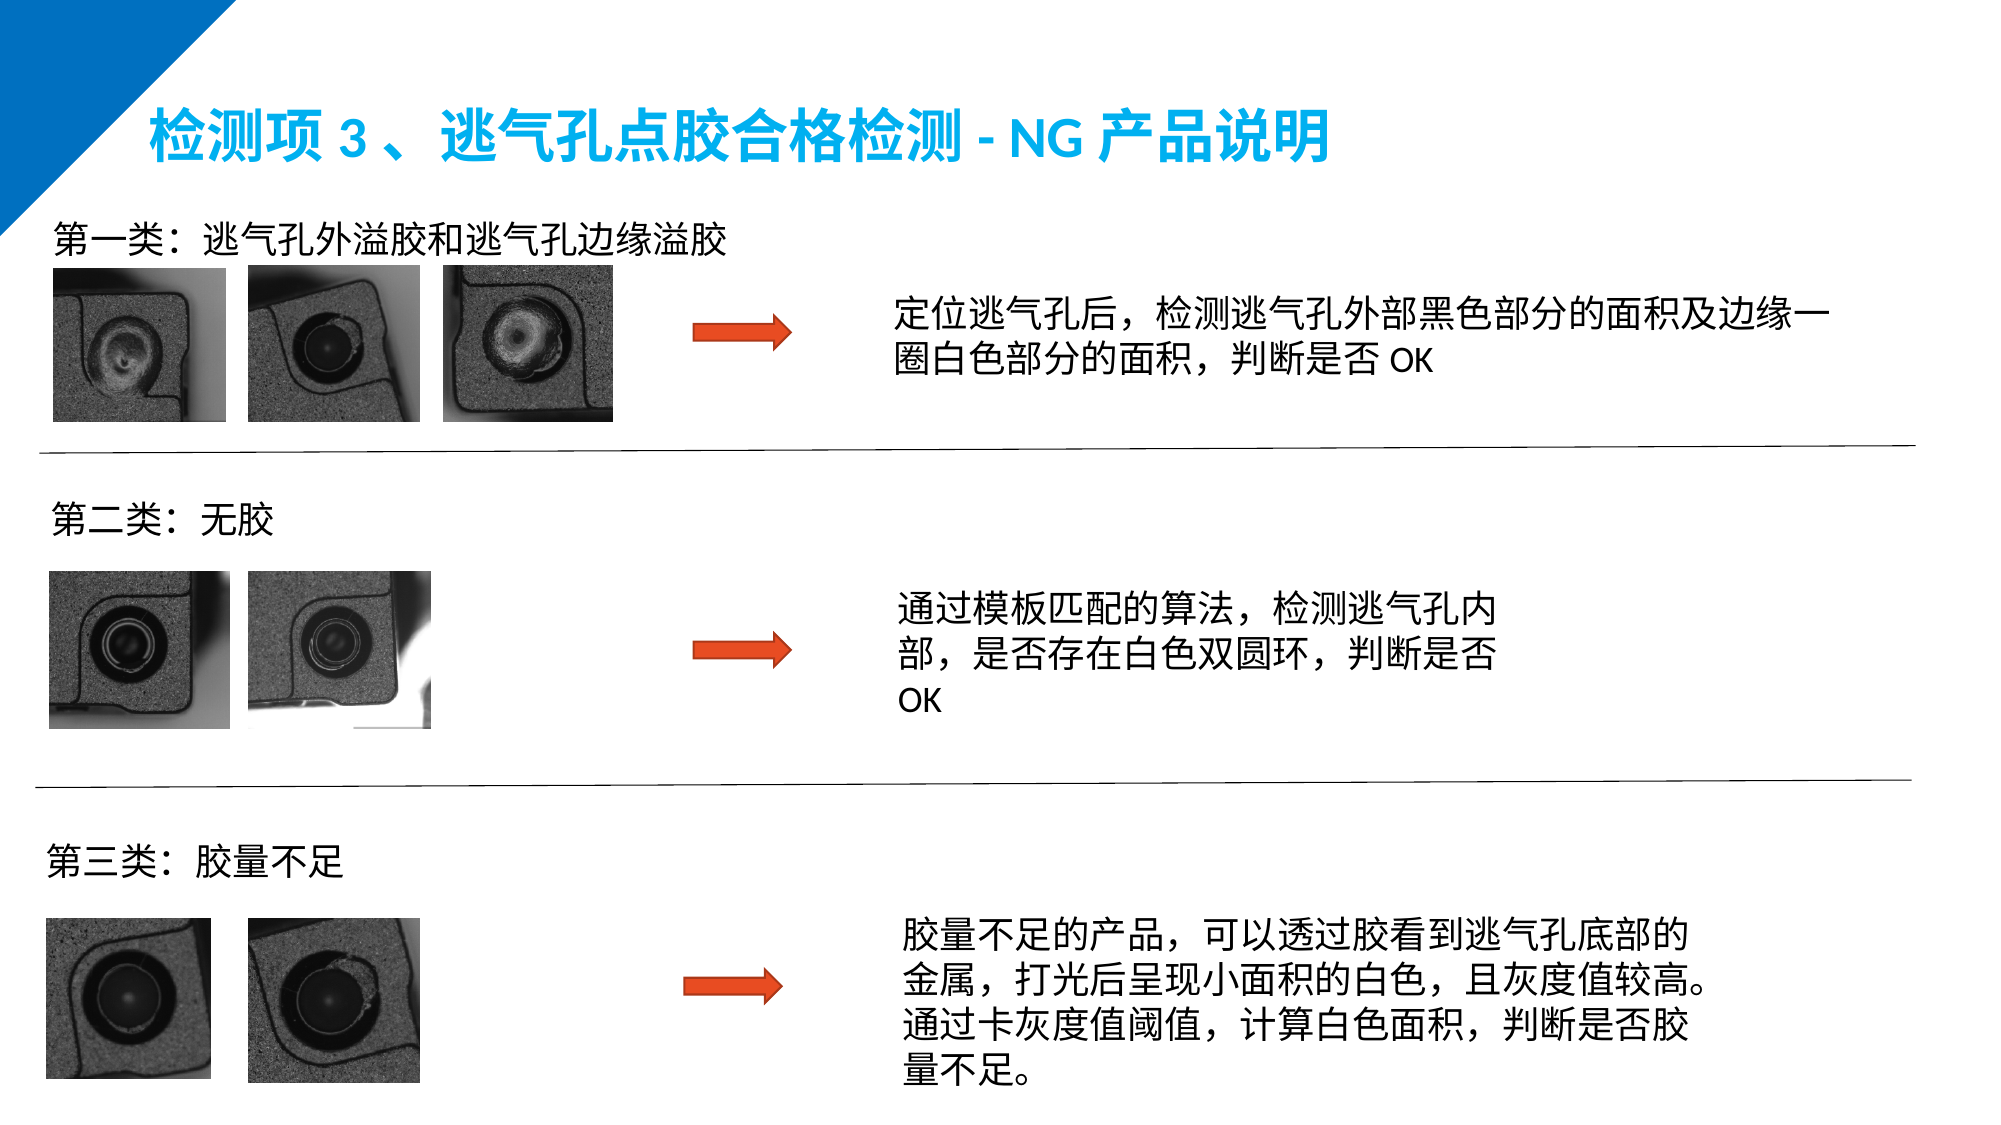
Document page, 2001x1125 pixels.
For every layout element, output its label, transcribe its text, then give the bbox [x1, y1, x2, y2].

picture [53, 268, 226, 422]
picture [443, 265, 614, 422]
picture [248, 571, 431, 729]
picture [248, 918, 420, 1083]
text_box [683, 966, 784, 1006]
text_box 检测项3、逃气孔点胶合格检测- NG产品说明 [134, 92, 1360, 177]
text_box 通过模板匹配的算法，检测逃气孔内部，是否存在白色双圆环，判断是否OK [883, 577, 1532, 728]
text_box 第一类：逃气孔外溢胶和逃气孔边缘溢胶 [37, 208, 791, 269]
picture [248, 265, 420, 422]
text_box [0, 0, 238, 238]
picture [49, 571, 230, 729]
text_box [692, 630, 793, 670]
text_box 定位逃气孔后，检测逃气孔外部黑色部分的面积及边缘一圈白色部分的面积，判断是否OK [878, 282, 1865, 388]
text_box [39, 445, 1916, 454]
text_box 第二类：无胶 [35, 488, 389, 549]
text_box 胶量不足的产品，可以透过胶看到逃气孔底部的金属，打光后呈现小面积的白色，且灰度值较高。通过卡灰度值阈值，计算白色面积，判断是否胶量不足。 [887, 903, 1733, 1099]
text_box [35, 780, 1912, 788]
picture [46, 918, 211, 1079]
text_box [692, 313, 793, 352]
text_box 第三类：胶量不足 [30, 830, 383, 891]
